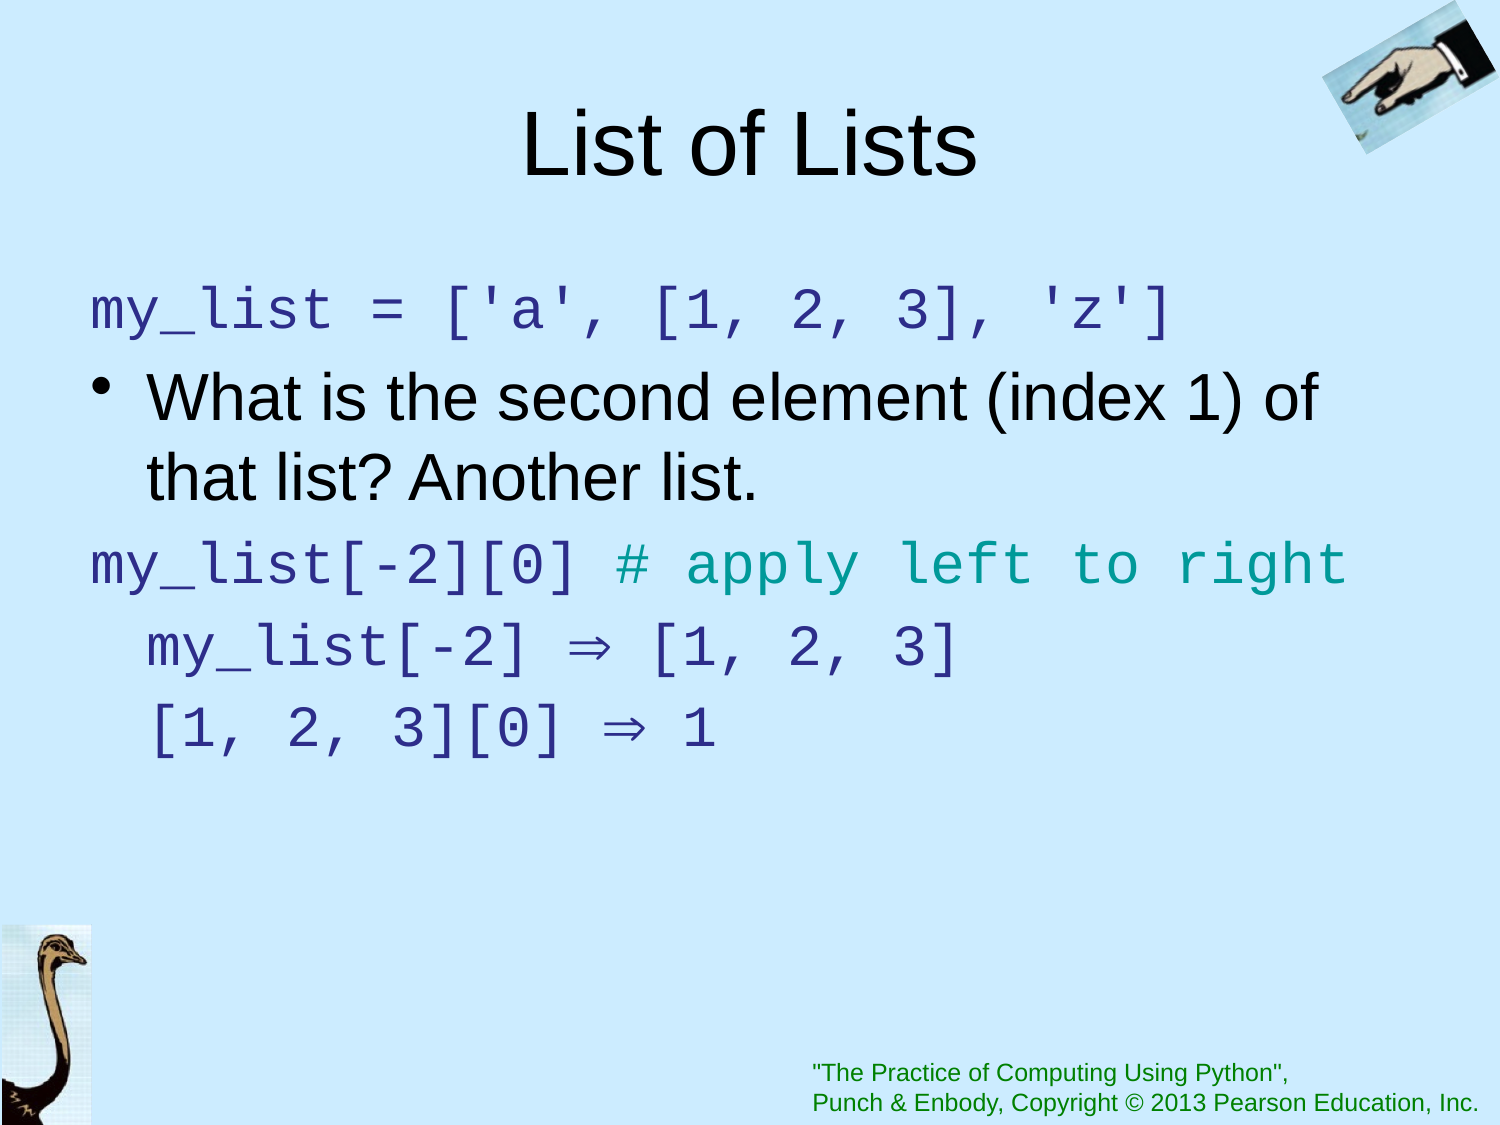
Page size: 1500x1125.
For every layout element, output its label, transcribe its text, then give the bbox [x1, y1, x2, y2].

picture [2, 924, 92, 1125]
list my_list = ['a', [1, 2, 3], 'z'] What is the second element (index 1) of that list? Another list. my_list[-2][0] # apply left to right my_list[-2]  [1, 2, 3] [1, 2, 3][0]  1 [75, 262, 1425, 1005]
title List of Lists [75, 45, 1425, 233]
picture [1378, 0, 1499, 120]
